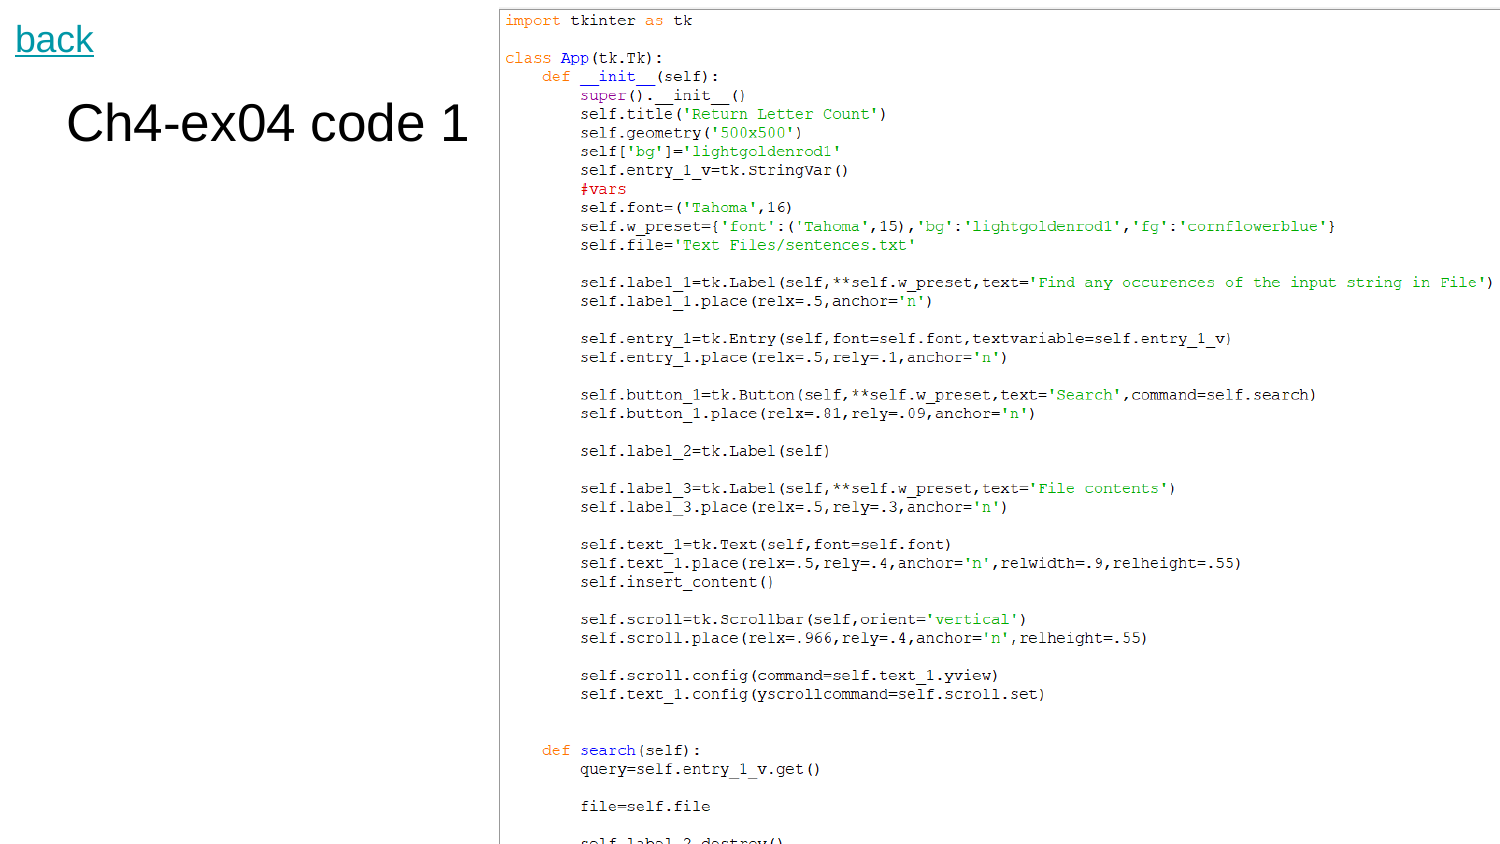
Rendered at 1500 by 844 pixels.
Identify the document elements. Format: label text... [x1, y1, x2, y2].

text_box back [0, 0, 493, 75]
picture [498, 6, 1500, 844]
title Ch4-ex04 code 1 [51, 75, 493, 167]
